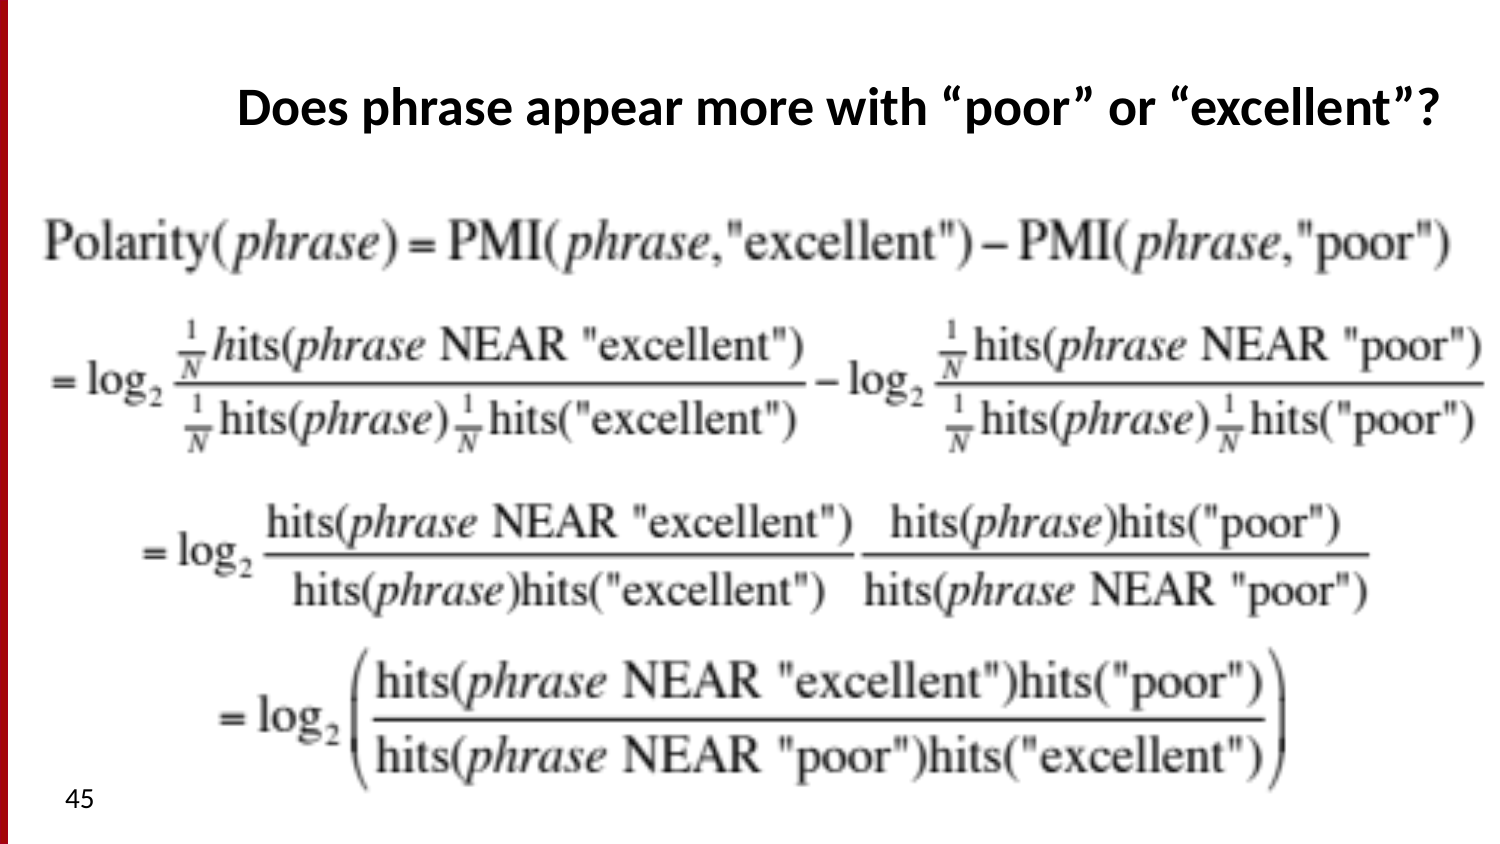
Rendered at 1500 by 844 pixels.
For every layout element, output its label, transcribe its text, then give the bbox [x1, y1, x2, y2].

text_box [137, 489, 1376, 623]
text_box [212, 638, 1293, 798]
slide_number 45 [49, 771, 376, 829]
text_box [37, 209, 1459, 281]
title Does phrase appear more with “poor” or “excellent”? [222, 21, 1498, 144]
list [46, 309, 1488, 460]
